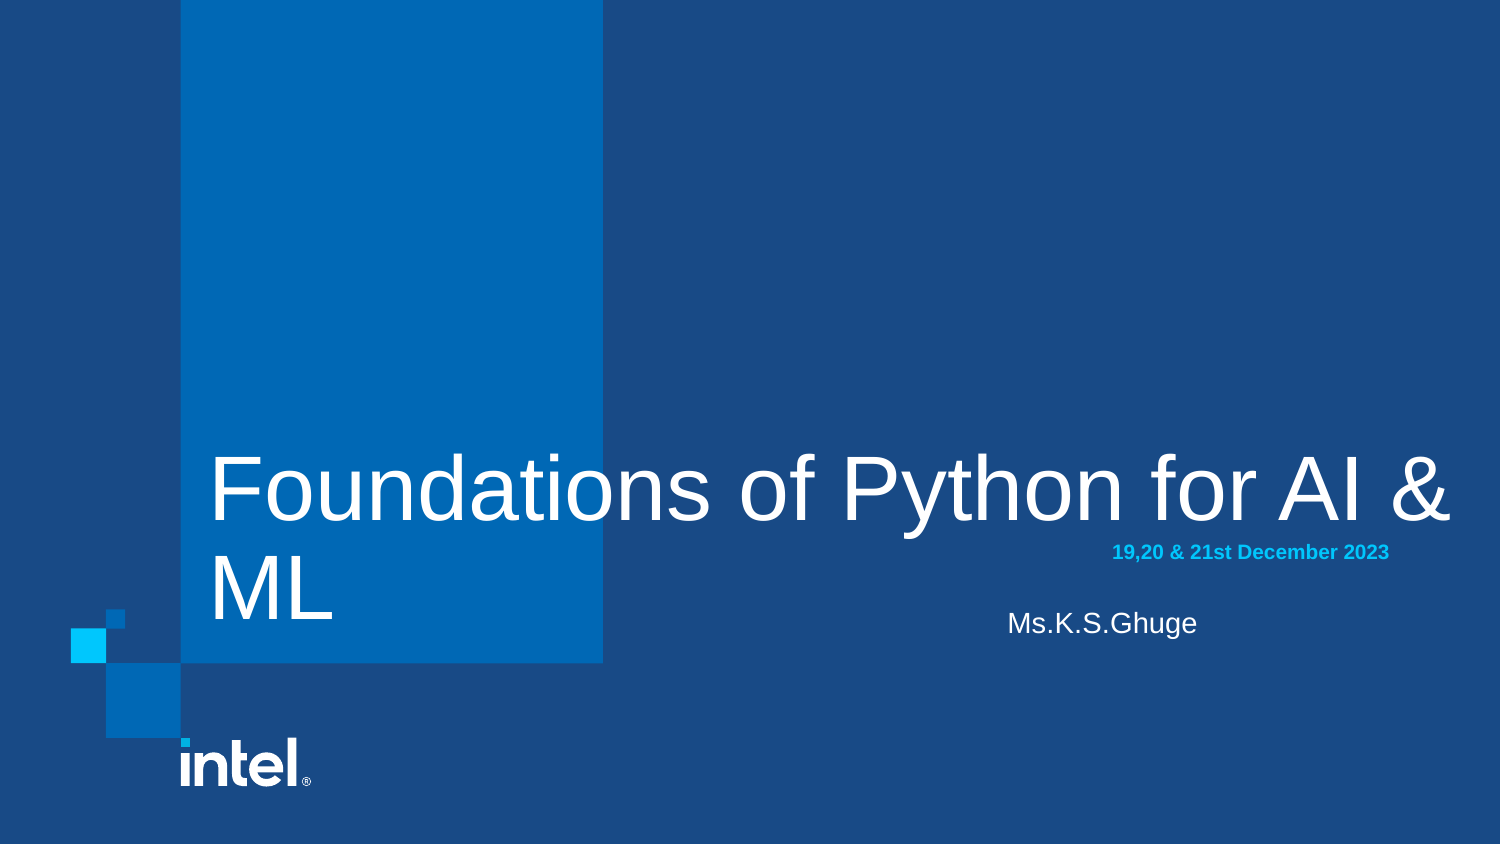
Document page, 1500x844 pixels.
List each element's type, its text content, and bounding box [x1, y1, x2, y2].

title Foundations of Python for AI & ML [208, 441, 1500, 576]
list Ms.K.S.Ghuge [1007, 604, 1500, 703]
list 19,20 & 21st December 2023 [1112, 538, 1472, 576]
